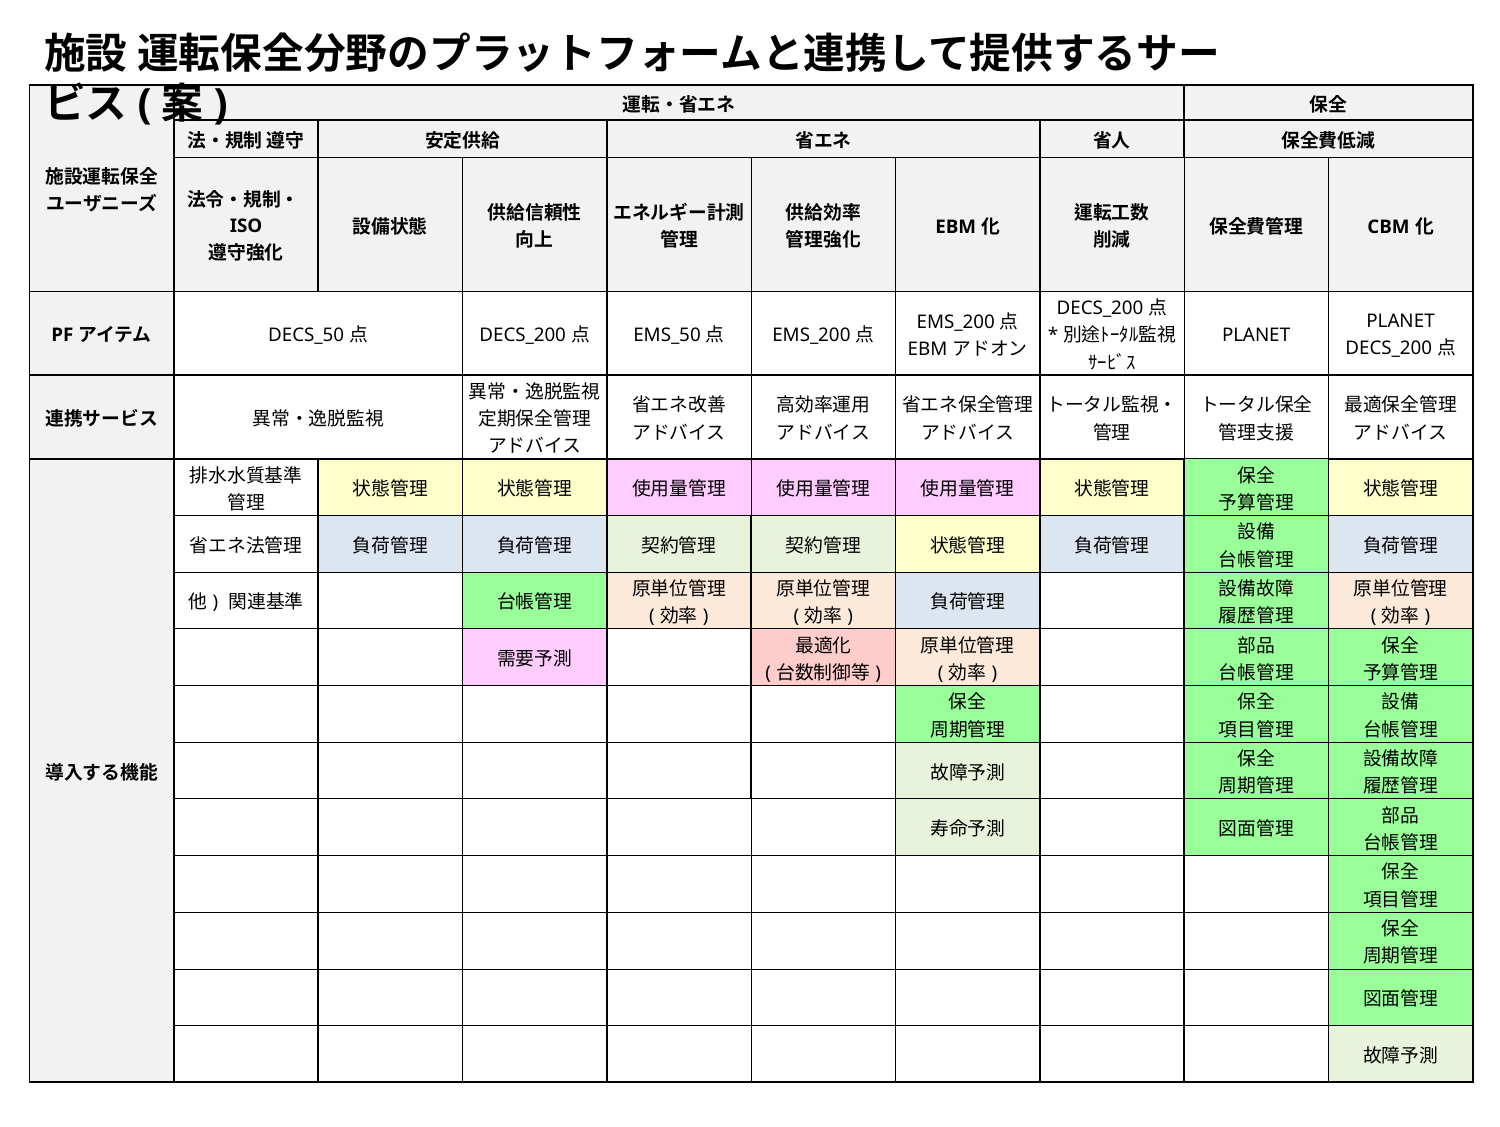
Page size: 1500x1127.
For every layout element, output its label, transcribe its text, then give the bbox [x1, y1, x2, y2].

table_cell 保全 周期管理 [1329, 913, 1472, 969]
table_cell エネルギー計測管理 [608, 158, 751, 291]
table_cell [1041, 743, 1183, 798]
table_cell EMS_200点 [752, 292, 895, 374]
table_cell 設備状態 [319, 158, 462, 291]
table_cell 負荷管理 [319, 516, 462, 572]
table_cell [1185, 913, 1328, 969]
table_cell 状態管理 [463, 460, 606, 515]
table_cell 図面管理 [1185, 799, 1328, 855]
table_cell 供給効率 管理強化 [752, 158, 895, 291]
table_cell PLANET [1185, 292, 1328, 374]
table_cell CBM化 [1329, 158, 1472, 291]
table_cell 契約管理 [608, 516, 750, 572]
table_cell 契約管理 [752, 516, 895, 572]
table_cell 原単位管理 (効率) [752, 573, 895, 628]
table_cell 安定供給 [319, 135, 606, 157]
table_cell 状態管理 [1329, 460, 1472, 515]
table_cell 負荷管理 [1329, 516, 1472, 572]
table_cell 保全費低減 [1185, 121, 1472, 157]
table_cell 高効率運用 アドバイス [752, 376, 895, 458]
table_cell [319, 970, 462, 1025]
table_cell DECS_50点 [175, 292, 462, 374]
table_cell 需要予測 [463, 629, 606, 685]
table_cell [319, 743, 462, 798]
table_cell [463, 686, 606, 742]
table_cell 部品 台帳管理 [1329, 799, 1472, 855]
text_box 施設 運転保全分野のプラットフォームと連携して提供するサービス(案) [29, 19, 1270, 135]
table_cell 設備故障 履歴管理 [1329, 743, 1472, 798]
table_cell [463, 743, 606, 798]
table_cell 導入する機能 [30, 460, 173, 1081]
table_cell 省エネ改善 アドバイス [608, 376, 751, 458]
table_cell DECS_200点 *別途ﾄｰﾀﾙ監視 ｻｰﾋﾞｽ [1041, 292, 1184, 374]
table_cell 省人 [1041, 135, 1183, 157]
table_cell 省エネ保全管理 アドバイス [896, 376, 1039, 458]
table_cell [752, 856, 895, 912]
table_cell [608, 856, 751, 912]
table_cell [896, 1026, 1039, 1081]
table_cell 異常・逸脱監視 定期保全管理 アドバイス [463, 376, 606, 458]
table_cell [608, 629, 750, 685]
table_cell [1041, 686, 1183, 742]
table_cell [175, 799, 317, 855]
table_cell [463, 1026, 606, 1081]
table_cell [175, 970, 317, 1025]
table_cell 原単位管理 (効率) [896, 629, 1039, 685]
table_cell [752, 970, 895, 1025]
table_cell 法令・規制・ISO 遵守強化 [175, 158, 317, 291]
table_cell [752, 799, 895, 855]
table_cell 寿命予測 [896, 799, 1039, 855]
table_cell 設備 台帳管理 [1185, 516, 1328, 572]
table_cell [896, 856, 1039, 912]
table_cell EMS_200点 EBMアドオン [896, 292, 1039, 374]
table_cell 法・規制 遵守 [175, 135, 317, 157]
table_cell [608, 686, 750, 742]
table_cell 保全 予算管理 [1185, 459, 1328, 515]
table_cell 異常・逸脱監視 [175, 376, 462, 458]
table_cell [319, 573, 462, 628]
table_cell [175, 743, 317, 798]
table_cell [752, 743, 895, 798]
table_cell 使用量管理 [752, 460, 895, 515]
table_cell 他) 関連基準 [175, 573, 317, 628]
table_cell 故障予測 [896, 743, 1039, 798]
table_cell 供給信頼性 向上 [463, 158, 606, 291]
table_cell [608, 743, 750, 798]
table_cell [319, 686, 462, 742]
table_cell [1041, 573, 1183, 628]
table_cell 台帳管理 [463, 573, 606, 628]
table_cell 負荷管理 [1041, 516, 1183, 572]
table_cell 保全 予算管理 [1329, 629, 1472, 685]
table_cell 保全費管理 [1185, 158, 1328, 291]
table_cell 使用量管理 [608, 460, 751, 515]
table_cell 排水水質基準 管理 [175, 460, 317, 515]
table_cell [175, 686, 317, 742]
table_cell PFアイテム [30, 292, 173, 374]
table_cell [1185, 856, 1328, 912]
table_cell [463, 913, 606, 969]
table_cell [319, 799, 462, 855]
table_cell 省エネ法管理 [175, 516, 317, 572]
table_cell [1041, 1026, 1183, 1081]
table_cell [608, 913, 751, 969]
table_cell [463, 799, 606, 855]
table_cell 保全 項目管理 [1329, 856, 1472, 912]
table_cell [175, 1026, 317, 1081]
table_cell [752, 1026, 895, 1081]
table_cell [1041, 856, 1183, 912]
table_cell 状態管理 [319, 460, 462, 515]
table_cell 連携サービス [30, 376, 173, 458]
table_cell 設備故障 履歴管理 [1185, 573, 1328, 628]
table_cell [463, 970, 606, 1025]
table_cell 原単位管理 (効率) [1329, 573, 1472, 628]
table_cell PLANET DECS_200点 [1329, 292, 1472, 374]
table_cell [463, 856, 606, 912]
table_cell EBM化 [896, 158, 1039, 291]
table_cell 故障予測 [1329, 1026, 1472, 1081]
table_cell 部品 台帳管理 [1185, 629, 1328, 685]
table_header 保全 [1270, 86, 1472, 119]
table_cell [175, 913, 317, 969]
table_header 施設運転保全 ユーザニーズ [30, 135, 173, 291]
table_cell トータル保全 管理支援 [1185, 376, 1328, 458]
table_cell 設備 台帳管理 [1329, 686, 1472, 742]
table_cell トータル監視・管理 [1041, 376, 1184, 458]
table_cell [175, 629, 317, 685]
table_cell 保全 項目管理 [1185, 686, 1328, 742]
table_cell 負荷管理 [896, 573, 1039, 628]
table_cell EMS_50点 [608, 292, 751, 374]
table_cell 保全 周期管理 [1185, 743, 1328, 798]
table_cell 保全 周期管理 [896, 686, 1039, 742]
table_cell [752, 686, 895, 742]
table_cell 運転工数 削減 [1041, 158, 1184, 291]
table_cell 省エネ [608, 135, 1039, 157]
table_cell [608, 970, 751, 1025]
table_cell 状態管理 [1041, 460, 1183, 515]
table_cell [1041, 913, 1183, 969]
table_cell [1041, 799, 1183, 855]
table_cell [752, 913, 895, 969]
table_cell [608, 799, 751, 855]
table_cell 最適保全管理 アドバイス [1329, 376, 1472, 458]
table_cell 最適化 (台数制御等) [752, 629, 895, 685]
table_cell [319, 1026, 462, 1081]
table_cell [896, 970, 1039, 1025]
table_cell DECS_200点 [463, 292, 606, 374]
table_cell [896, 913, 1039, 969]
table_cell [319, 913, 462, 969]
table_cell 原単位管理 (効率) [608, 573, 750, 628]
table_cell [319, 629, 462, 685]
table_cell [319, 856, 462, 912]
table_cell 状態管理 [896, 516, 1039, 572]
table_cell [1041, 970, 1183, 1025]
table_cell 使用量管理 [896, 460, 1039, 515]
table_cell 負荷管理 [463, 516, 606, 572]
table_cell 図面管理 [1329, 970, 1472, 1025]
table_cell [175, 856, 317, 912]
table_cell [1041, 629, 1183, 685]
table_cell [1185, 970, 1328, 1025]
table_cell [1185, 1026, 1328, 1081]
table_cell [608, 1026, 751, 1081]
